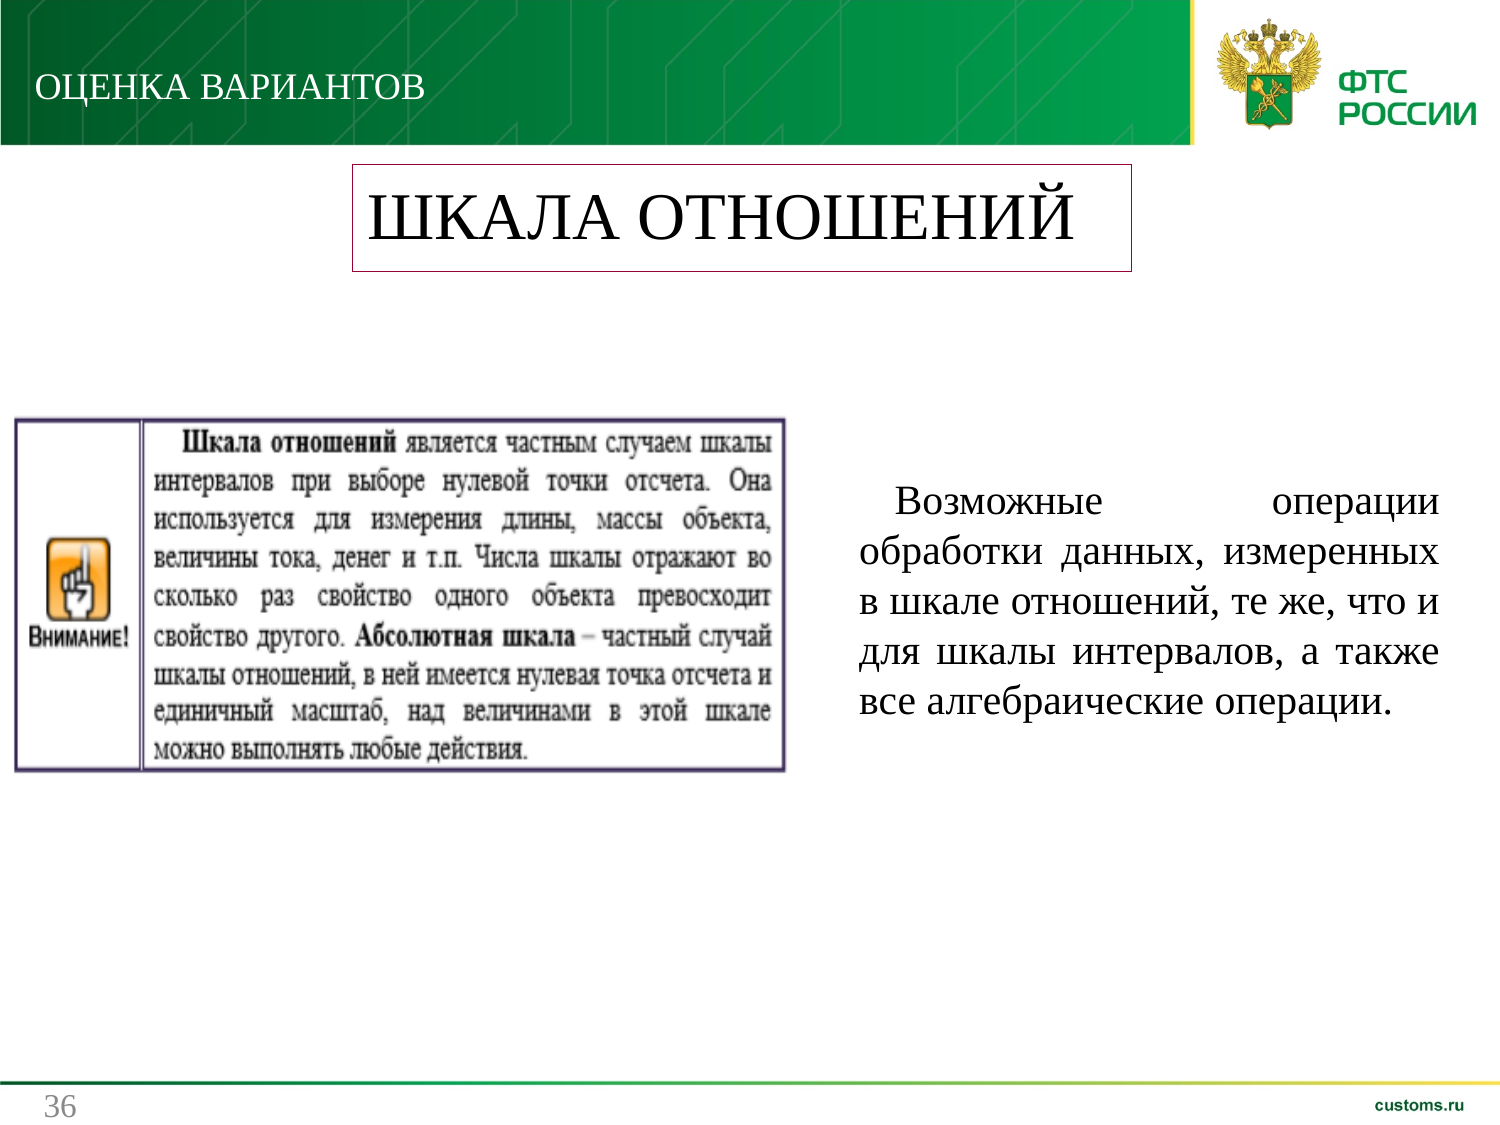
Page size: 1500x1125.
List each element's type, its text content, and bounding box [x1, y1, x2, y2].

title ШКАЛА ОТНОШЕНИЙ [352, 164, 1132, 272]
text_box ОЦЕНКА ВАРИАНТОВ [19, 55, 776, 115]
picture [0, 0, 1500, 1125]
text_box Возможные операции обработки данных, измеренных в шкале отношений, те же, что и для шкалы интервалов, а также все алгебраические операции. [844, 465, 1455, 731]
slide_number 36 [28, 1083, 133, 1125]
